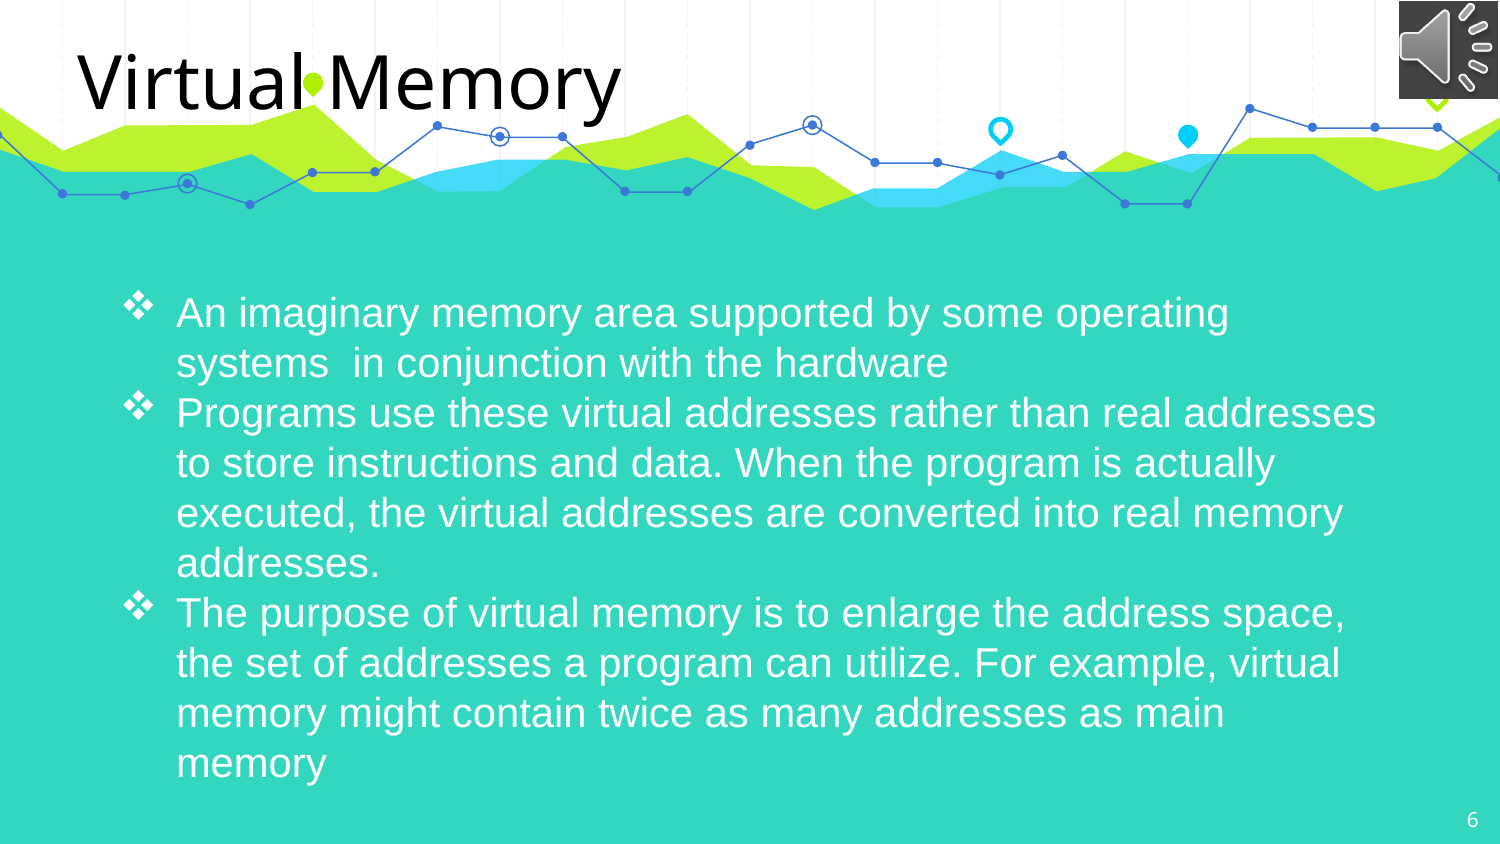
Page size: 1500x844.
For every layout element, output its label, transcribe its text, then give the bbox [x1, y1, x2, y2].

picture [1398, 0, 1499, 101]
slide_number 6 [1403, 791, 1494, 844]
text_box Virtual Memory [63, 27, 934, 132]
text_box An imaginary memory area supported by some operating systems in conjunction with the hardware Programs use these virtual addresses rather than real addresses to store instructions and data. When the program is actually executed, the virtual addresses are converted into real memory addresses. The purpose of virtual memory is to enlarge the address space, the set of addresses a program can utilize. For example, virtual memory might contain twice as many addresses as main memory [104, 279, 1396, 792]
